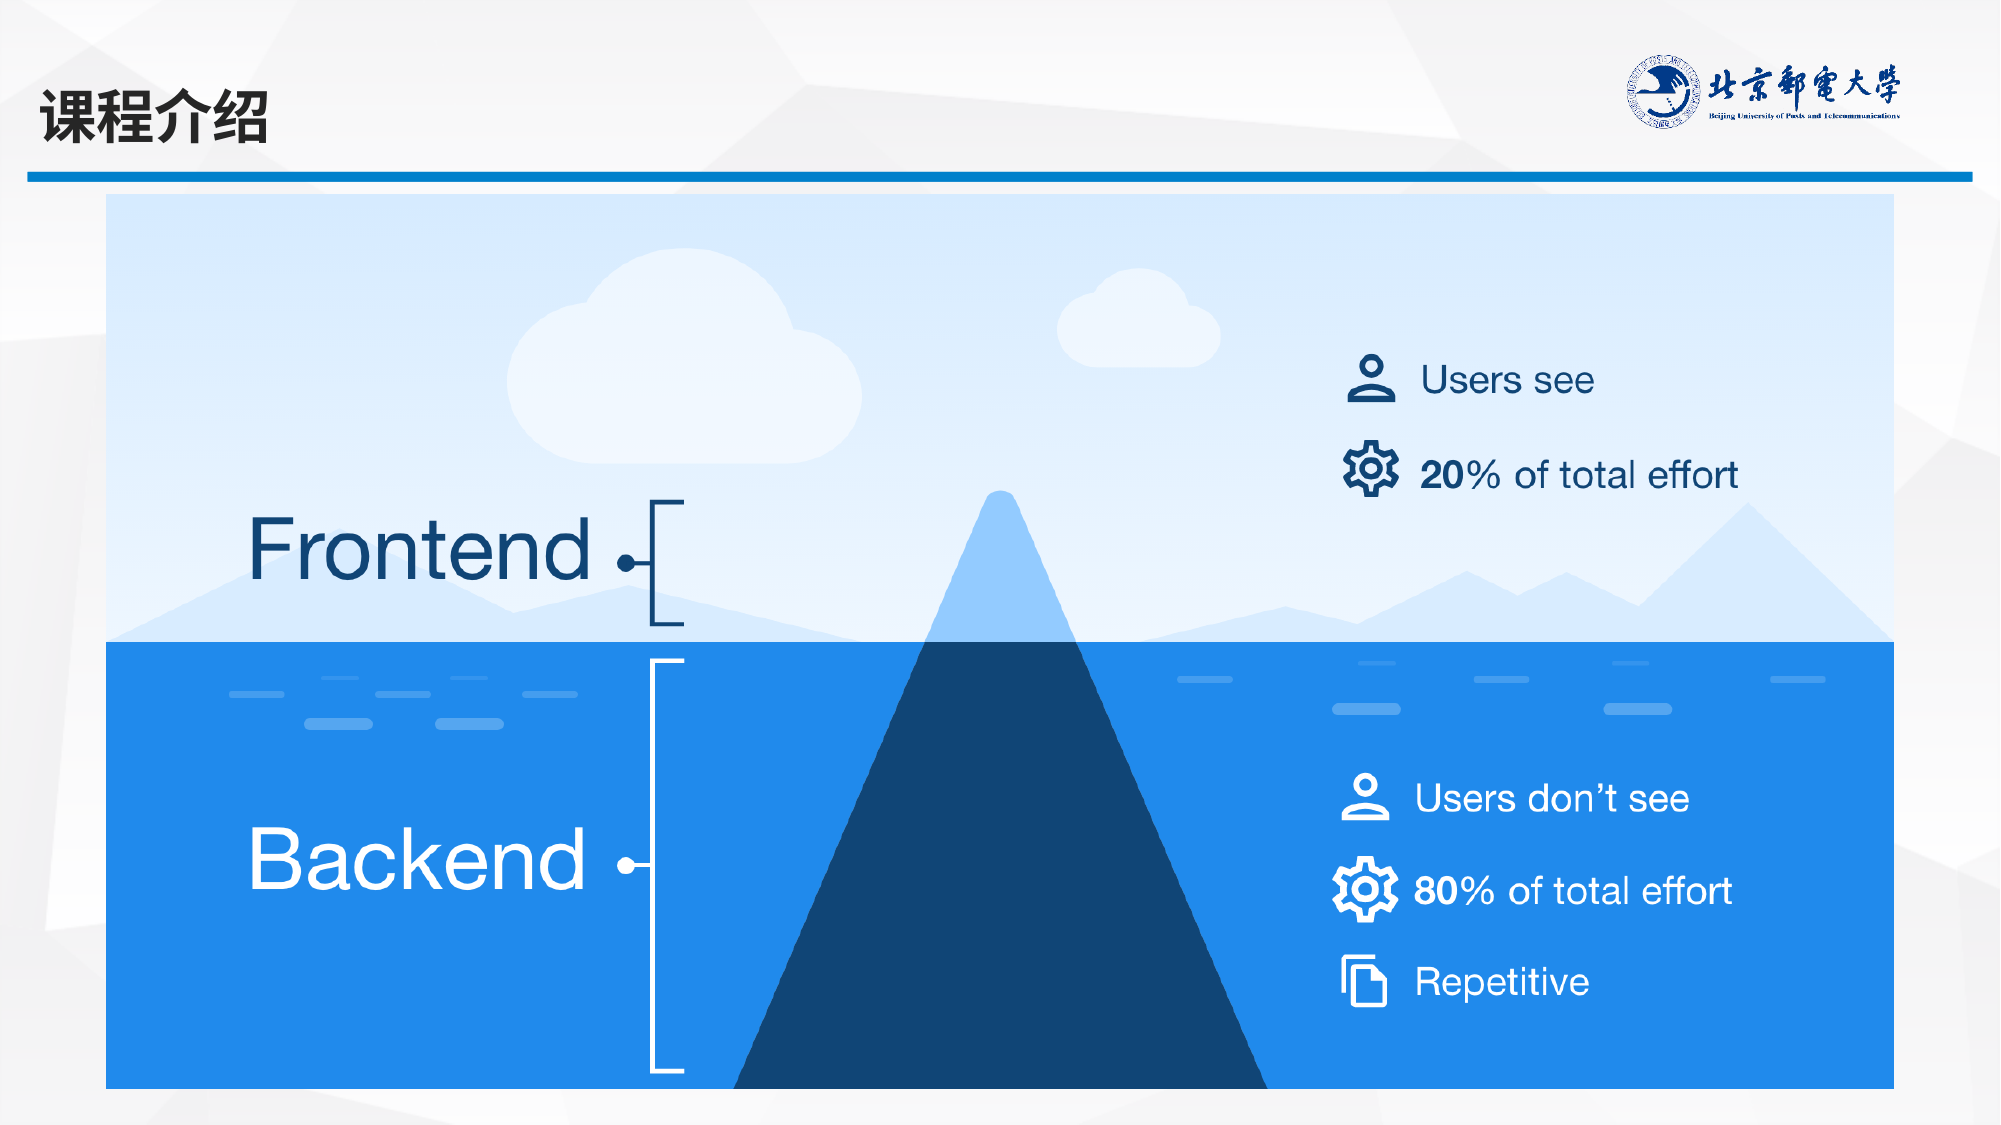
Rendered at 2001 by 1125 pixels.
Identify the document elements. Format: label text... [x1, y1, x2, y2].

text_box [26, 171, 1973, 183]
text_box 课程介绍 [23, 73, 794, 158]
picture [0, 0, 2000, 1125]
